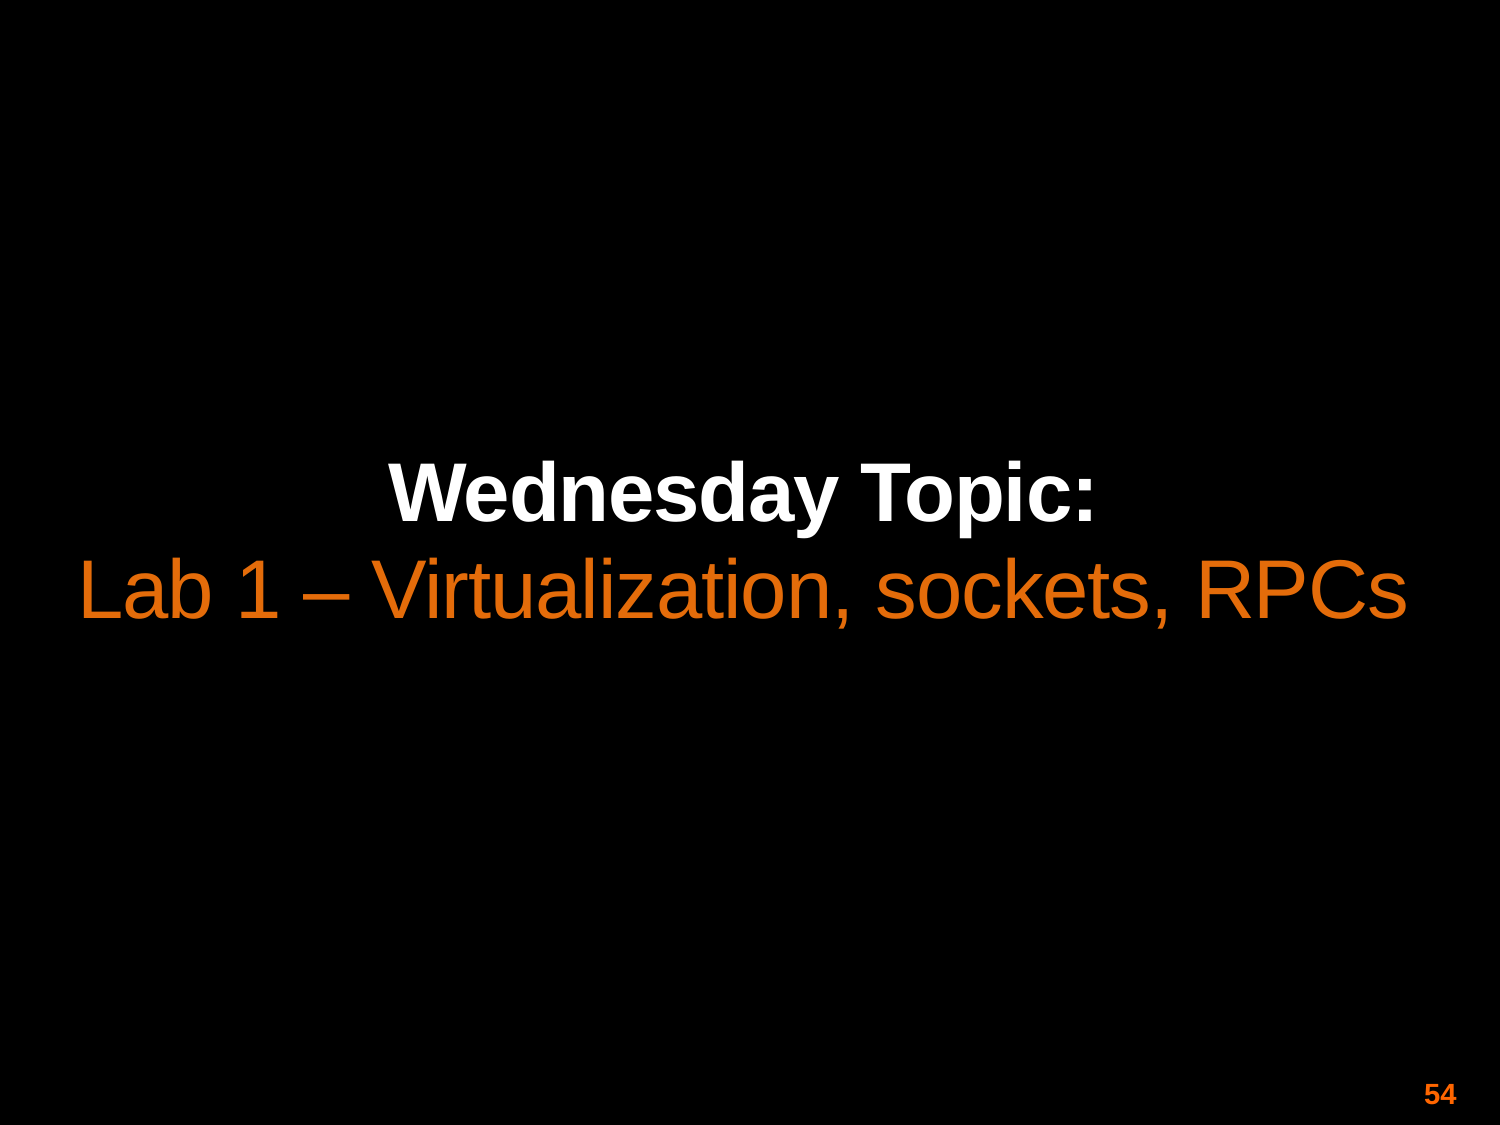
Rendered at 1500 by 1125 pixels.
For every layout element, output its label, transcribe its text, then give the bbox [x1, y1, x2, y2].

list Wednesday Topic: Lab 1 – Virtualization, sockets, RPCs [24, 29, 1463, 1063]
slide_number 54 [1112, 1074, 1463, 1110]
